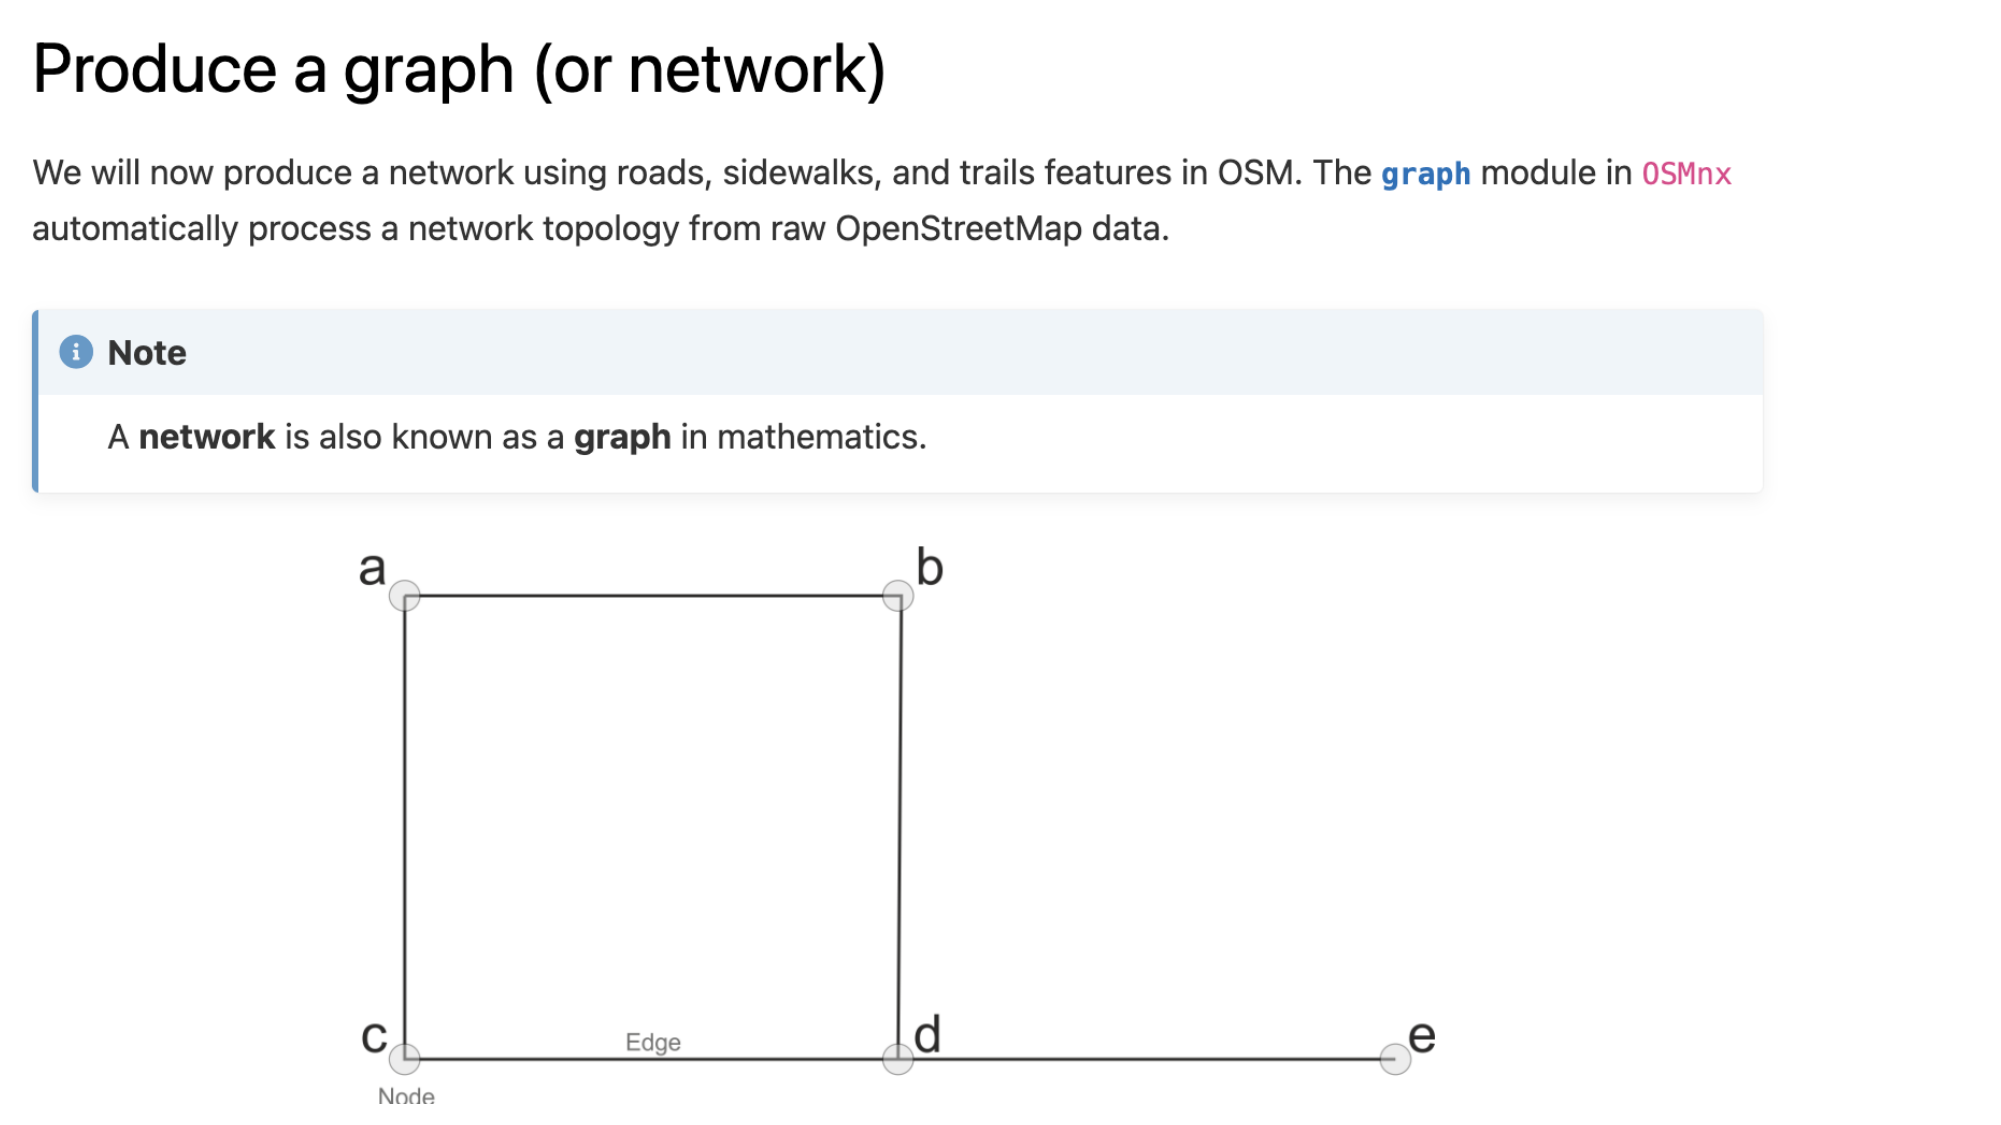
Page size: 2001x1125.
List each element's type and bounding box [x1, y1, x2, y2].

picture [18, 21, 1794, 1104]
